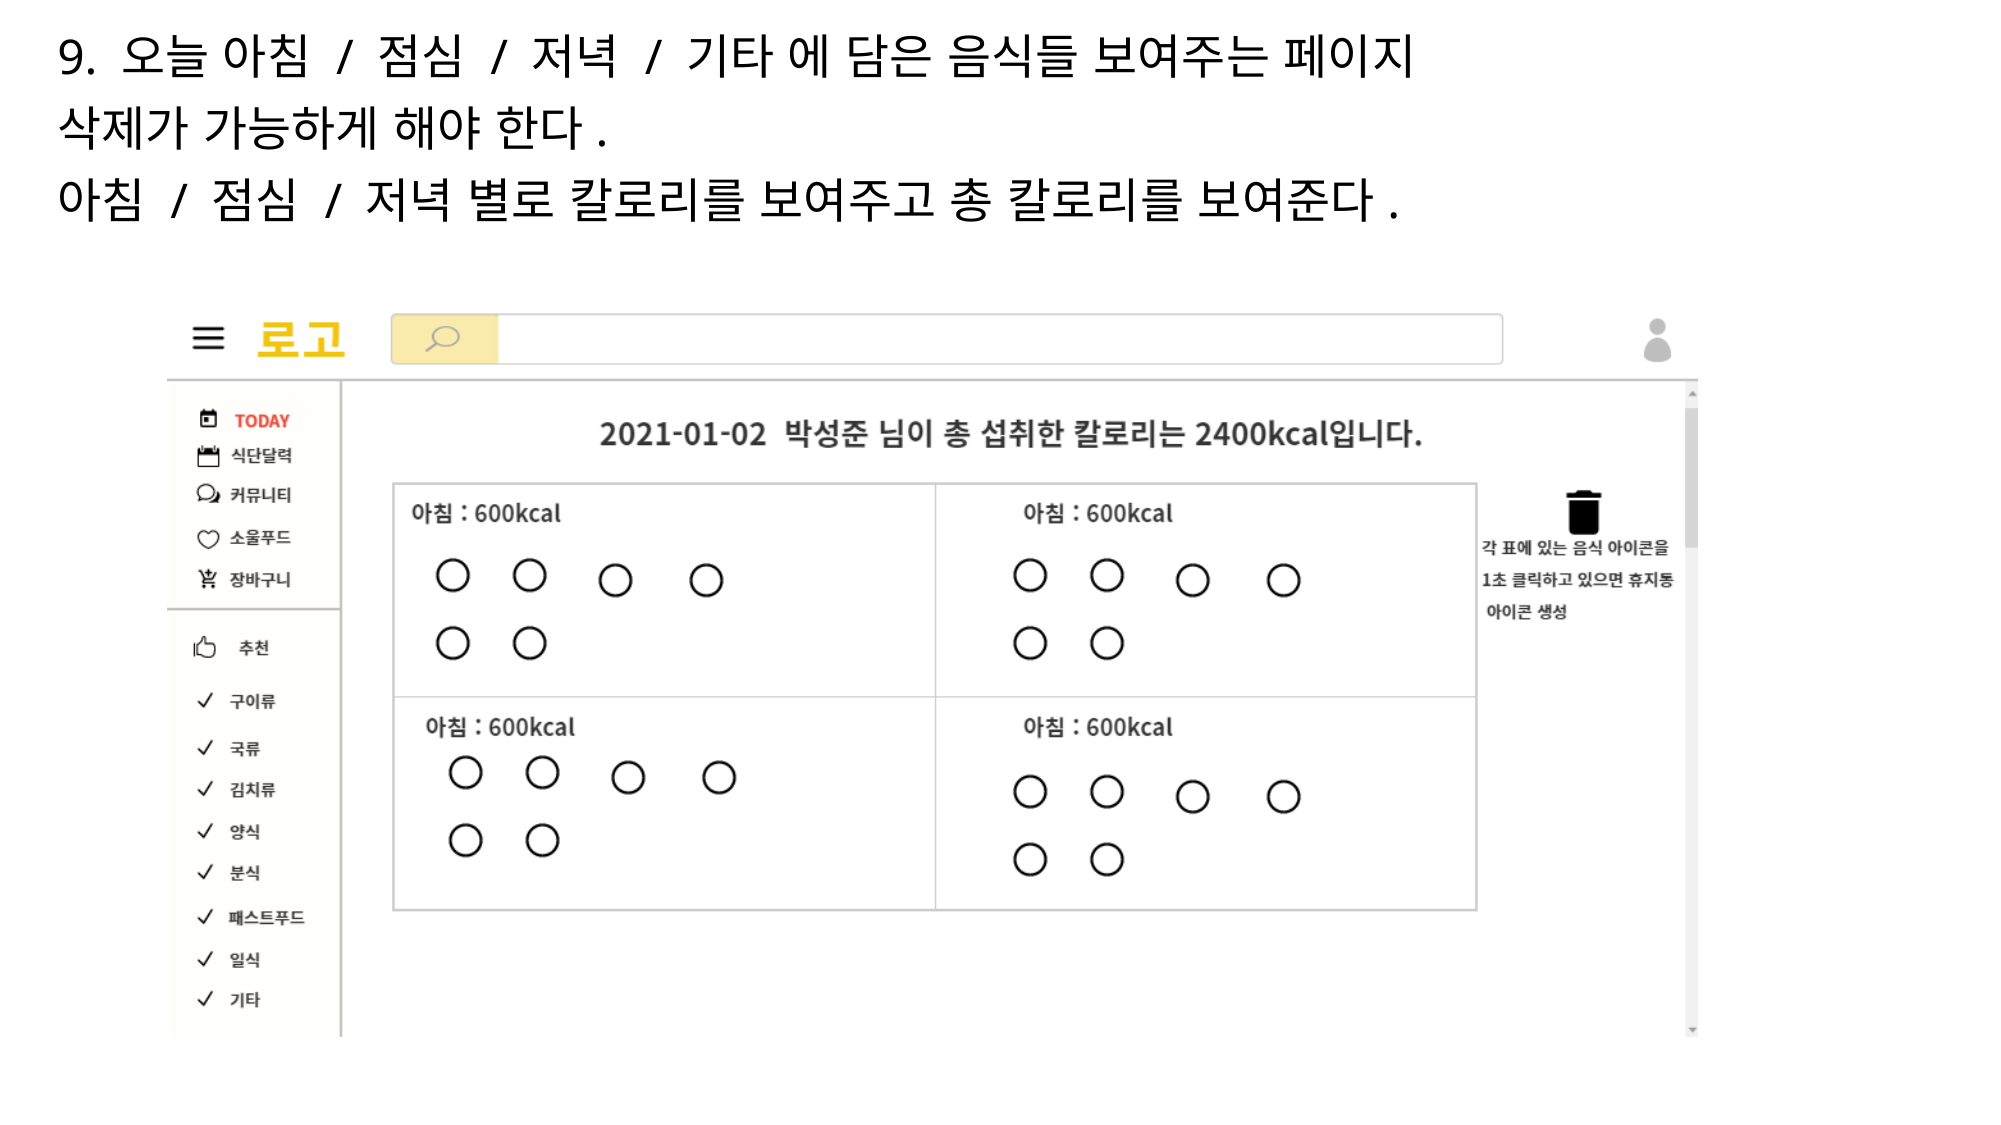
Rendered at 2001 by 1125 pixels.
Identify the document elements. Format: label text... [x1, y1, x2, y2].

subtitle 9. 오늘 아침 / 점심 / 저녁 / 기타 에 담은 음식들 보여주는 페이지 삭제가 가능하게 해야 한다. 아침 / 점심 / 저녁 별로 칼로리를 보여주고 총 칼로리를 보여준다. [42, 25, 1871, 238]
picture [167, 293, 1698, 1037]
